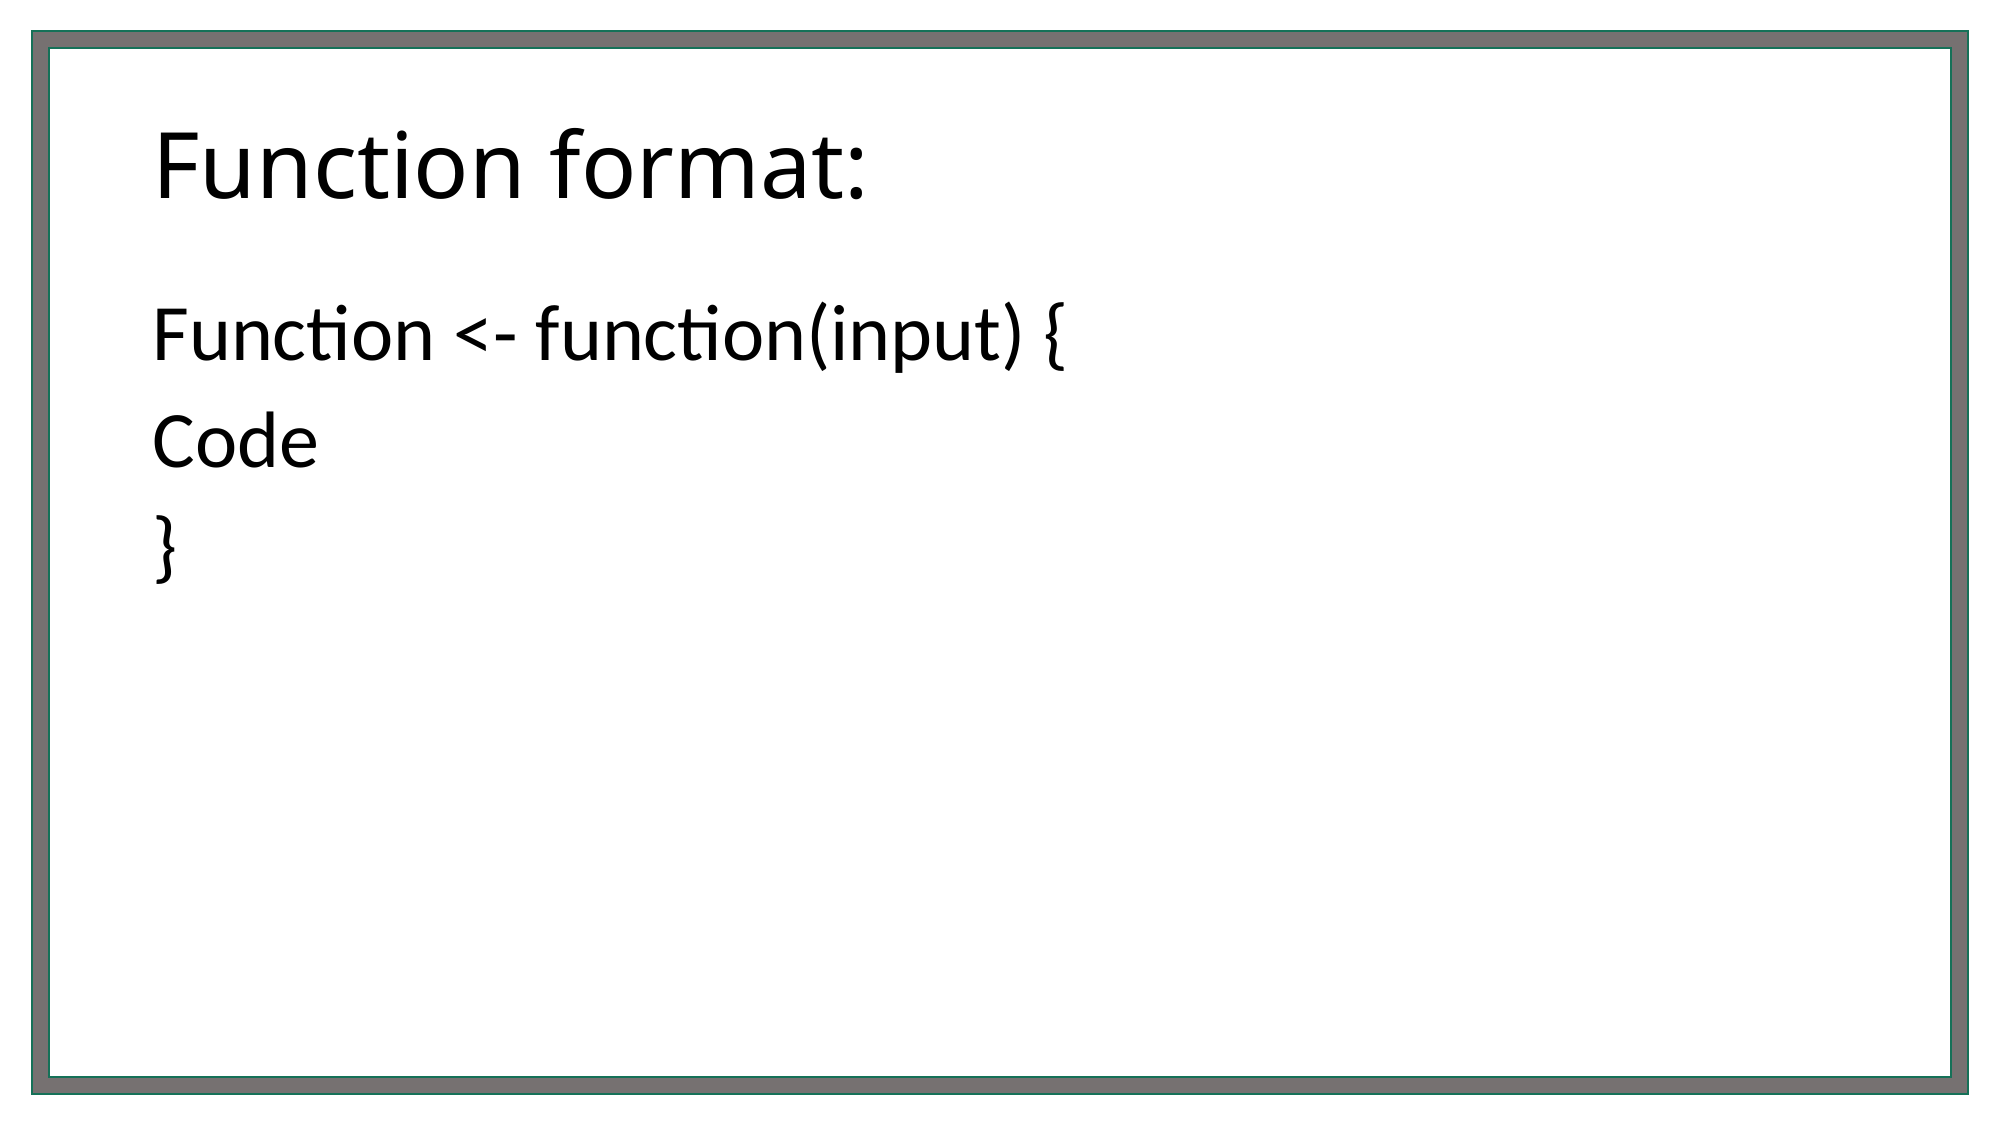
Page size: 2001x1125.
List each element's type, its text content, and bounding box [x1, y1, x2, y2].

list Function <- function(input) { Code } [137, 168, 1832, 601]
text_box [718, 324, 749, 386]
title Function format: [137, 59, 1863, 278]
text_box [31, 30, 1969, 1095]
